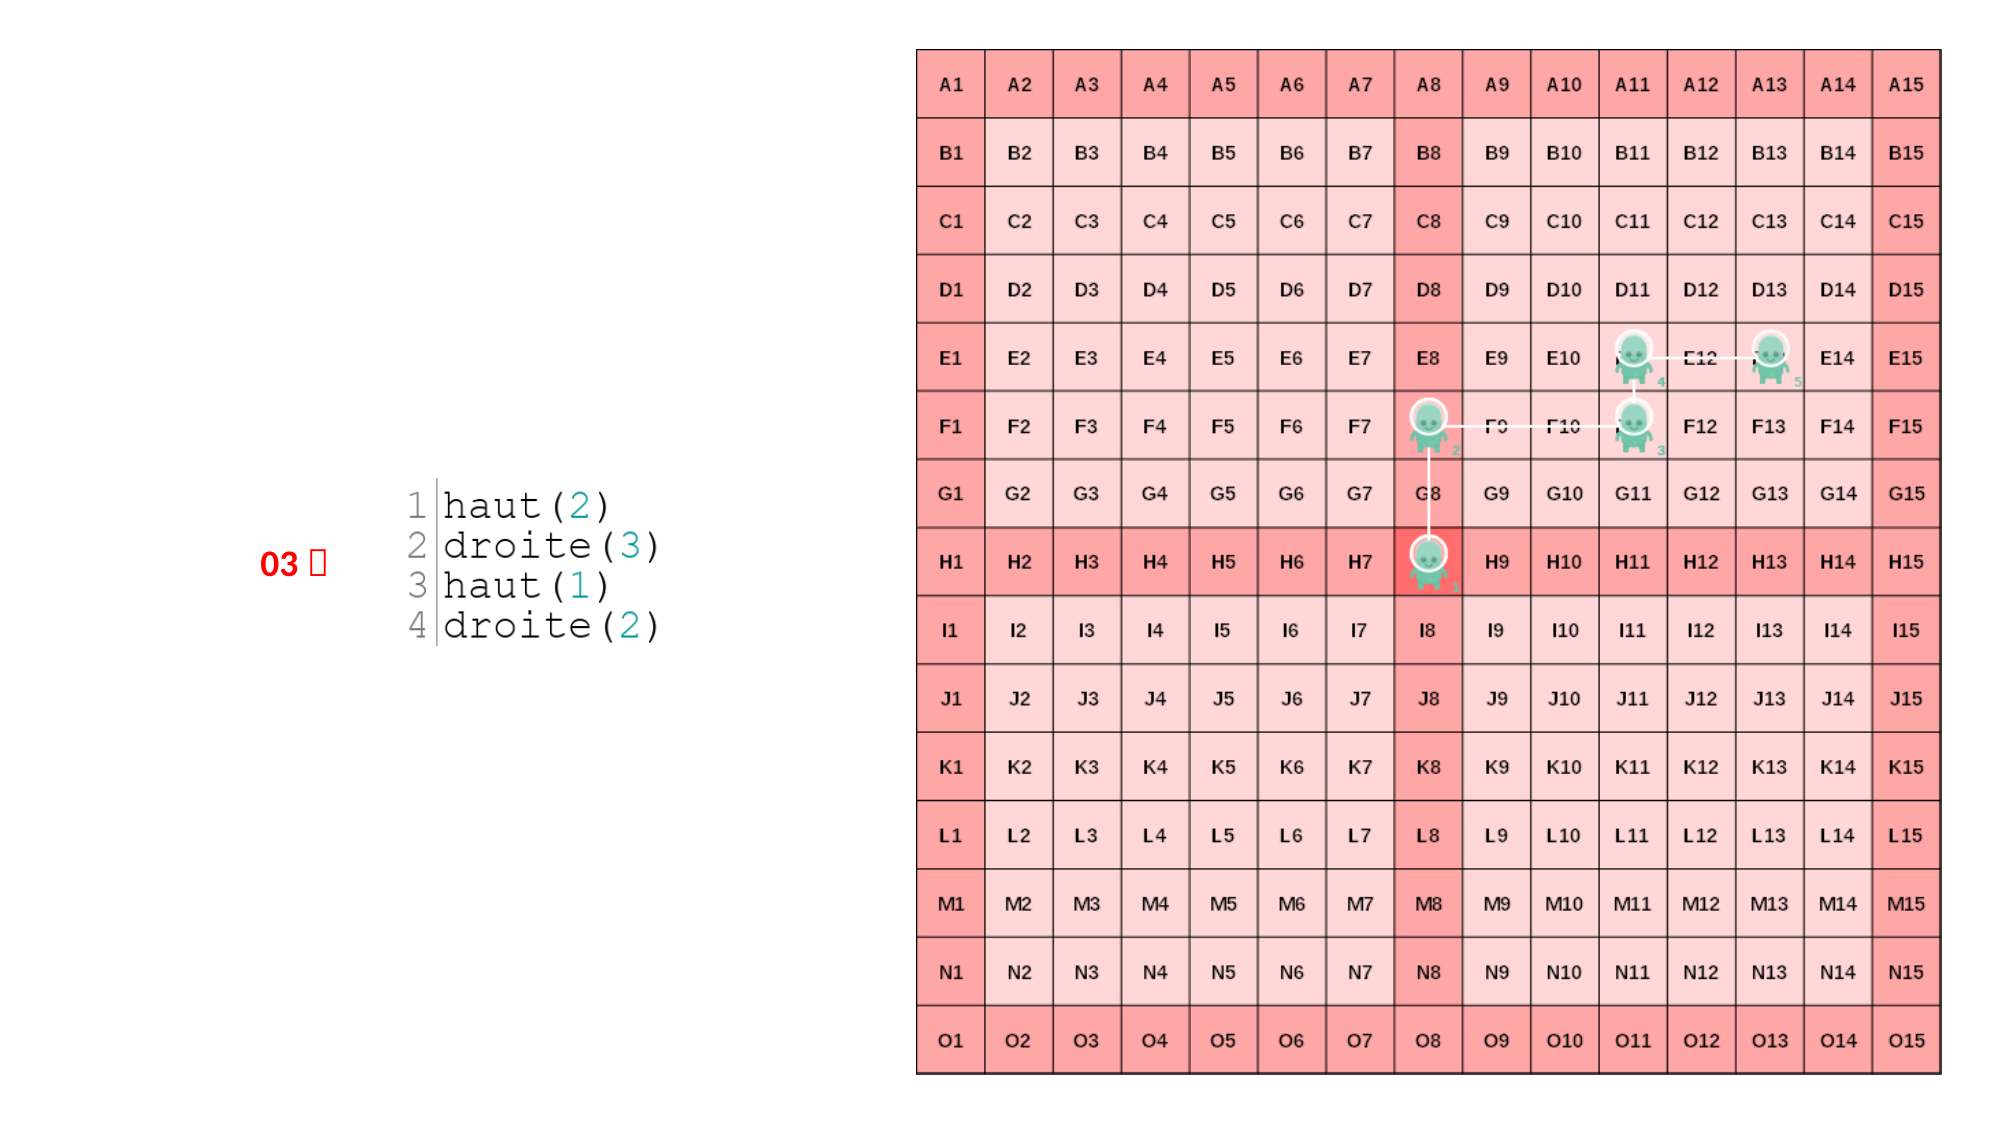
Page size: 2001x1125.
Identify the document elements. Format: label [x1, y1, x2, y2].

text_box [245, 478, 672, 646]
picture [916, 49, 1942, 1075]
